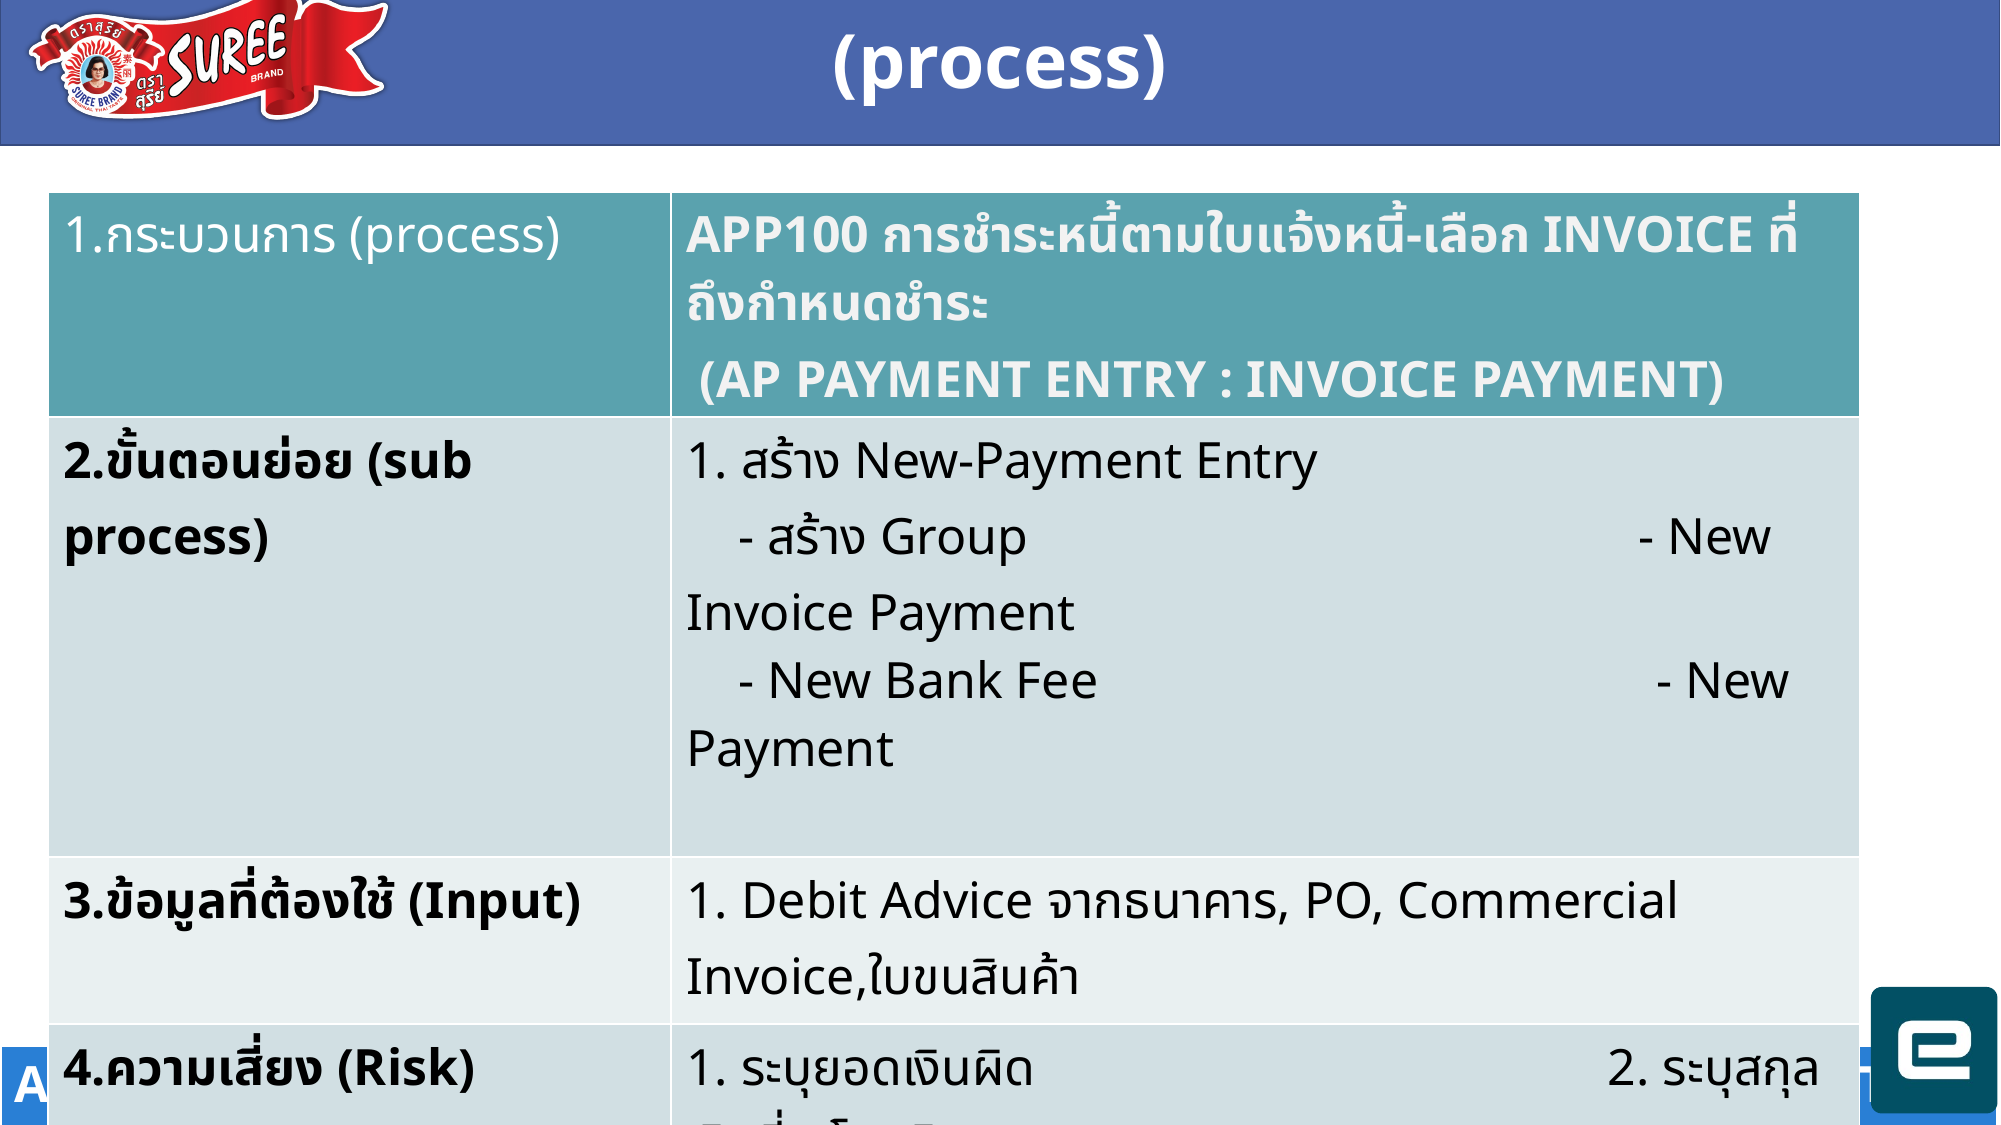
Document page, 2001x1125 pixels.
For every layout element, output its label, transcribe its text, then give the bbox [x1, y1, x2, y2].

table_cell 1. สร้าง New-Payment Entry - สร้าง Group - New Invoice Payment - New Bank Fee - New Payment [672, 418, 1859, 856]
table_cell 1. Debit Advice จากธนาคาร, PO, Commercial Invoice,ใบขนสินค้า [672, 858, 1859, 1023]
table_header APP100 การชำระหนี้ตามใบแจ้งหนี้-เลือก INVOICE ที่ถึงกำหนดชำระ (AP PAYMENT ENTRY : INVOICE PAYMENT) [672, 193, 1859, 416]
picture [1897, 1019, 1972, 1082]
table_header 1.กระบวนการ (process) [49, 193, 670, 416]
table_cell 1. ระบุยอดเงินผิด 2. ระบุสกุลเงินที่จะโอนผิด 3. เลือก Invoice ผิดรายการ 4. เลือก Document Type ผิด [672, 1025, 1859, 1125]
table_cell 2.ขั้นตอนย่อย (sub process) [49, 418, 670, 856]
text_box (process) [0, 0, 2000, 146]
table_cell 3.ข้อมูลที่ต้องใช้ (Input) [49, 858, 670, 1023]
table_cell 4.ความเสี่ยง (Risk) [49, 1025, 670, 1125]
picture [0, 0, 420, 130]
